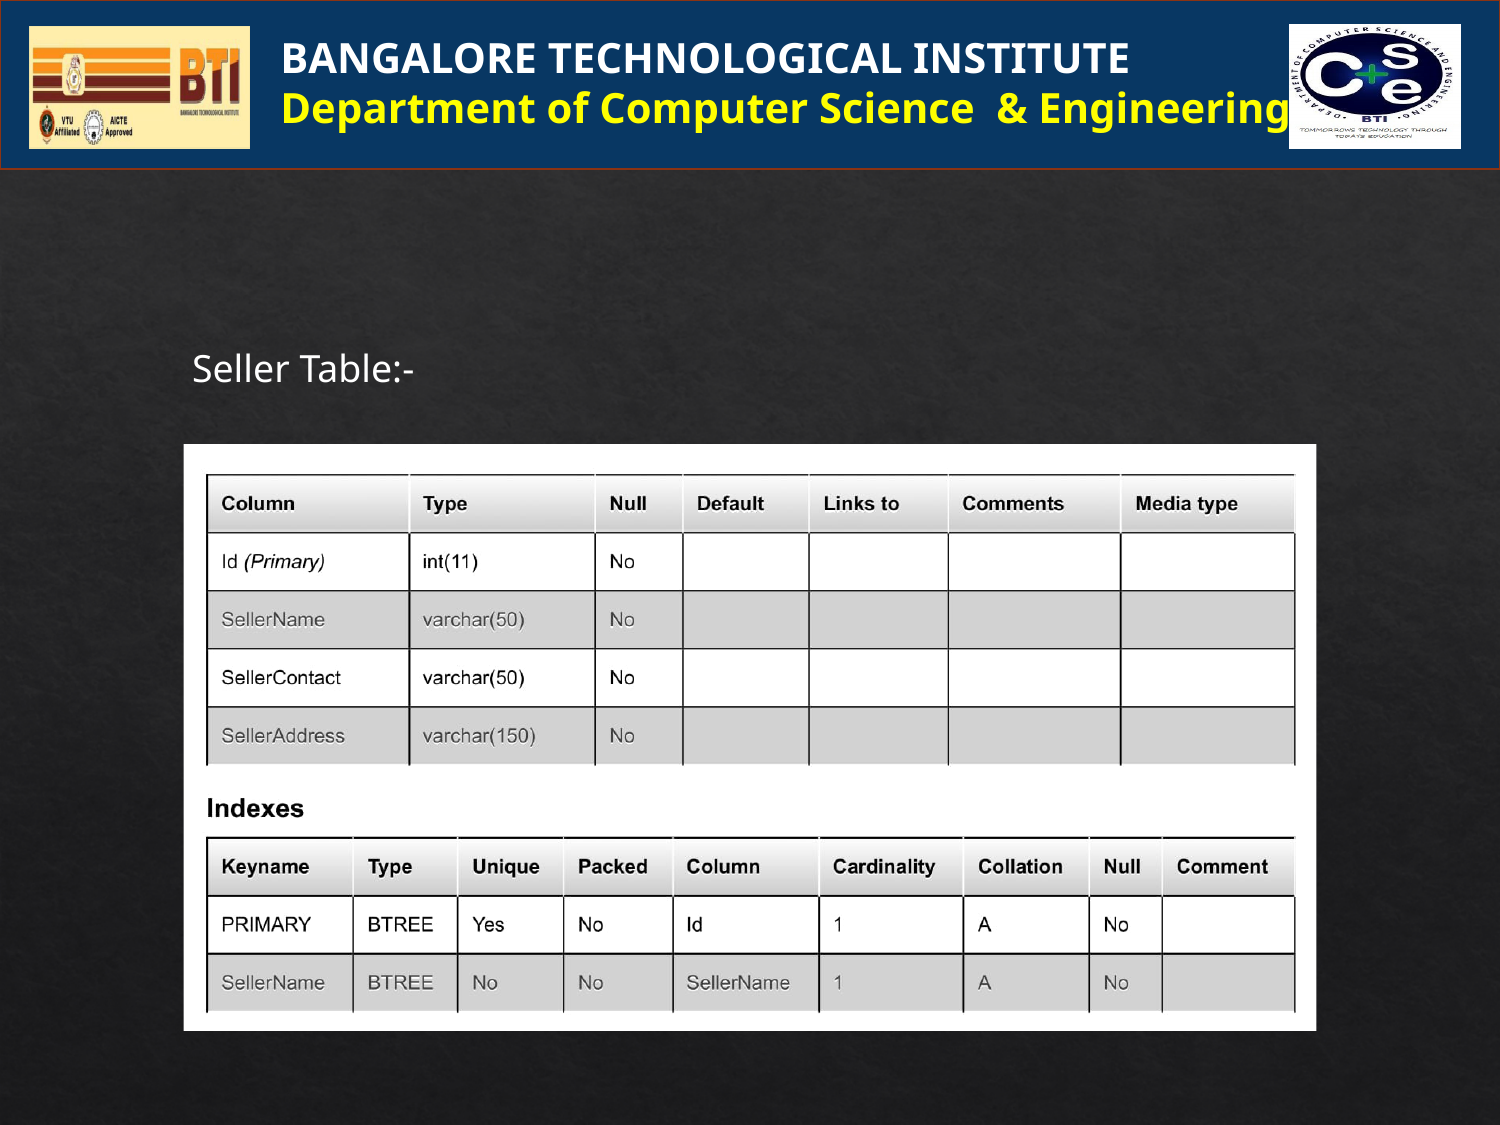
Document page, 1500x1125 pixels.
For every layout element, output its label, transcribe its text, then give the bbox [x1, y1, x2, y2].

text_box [0, 0, 1500, 199]
text_box Seller Table:- [177, 338, 430, 398]
picture [183, 444, 1317, 1031]
